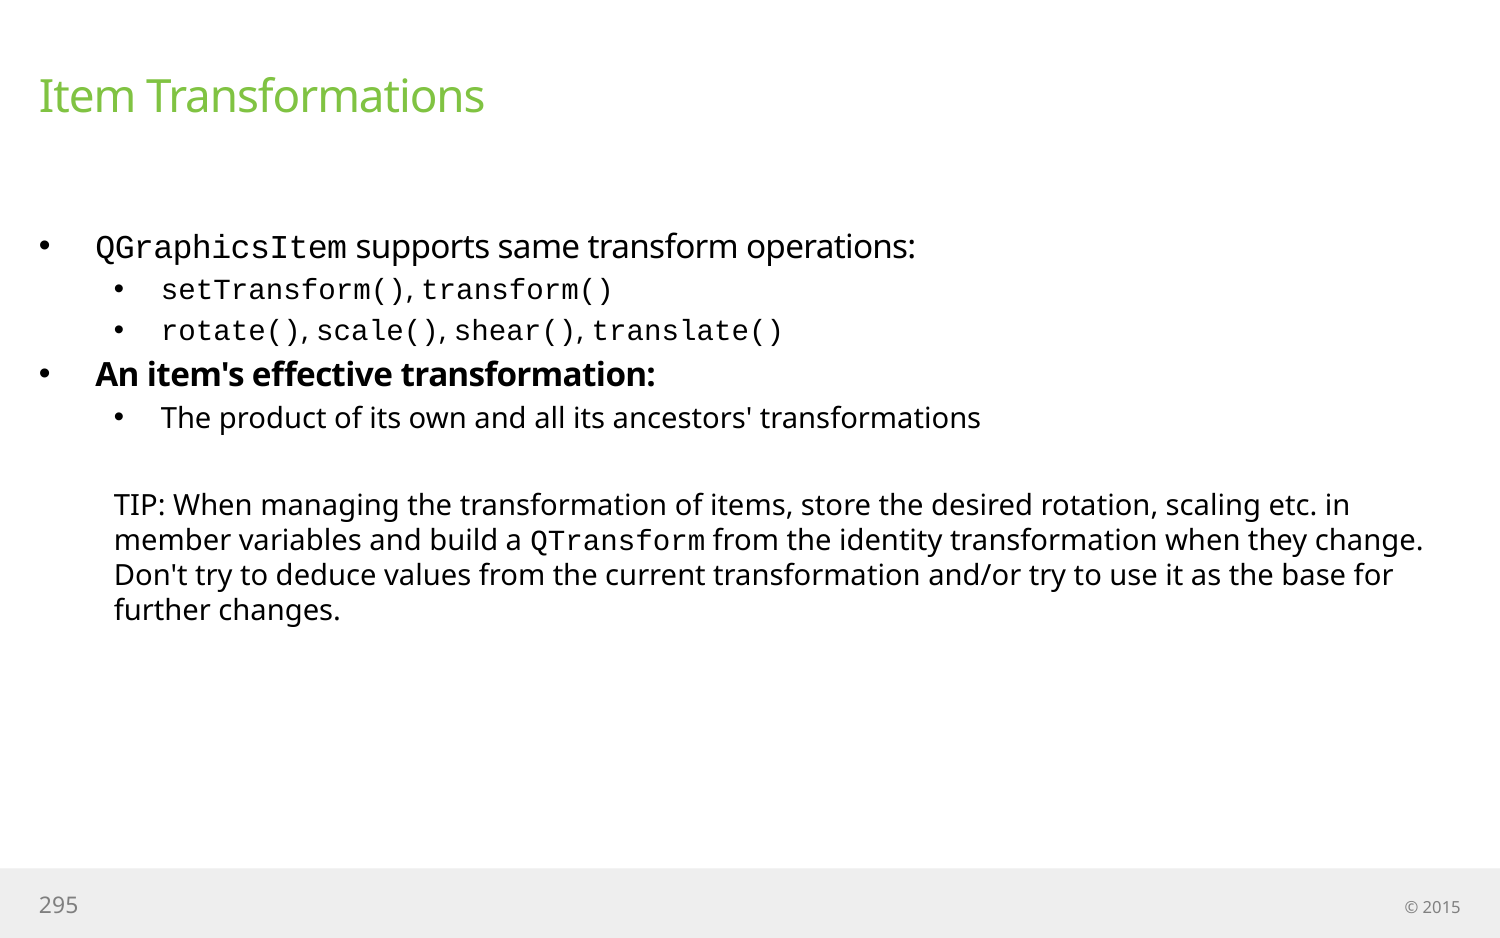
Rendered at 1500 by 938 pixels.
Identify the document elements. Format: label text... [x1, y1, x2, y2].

list QGraphicsItem supports same transform operations: setTransform(), transform() rotate(), scale(), shear(), translate() An item's effective transformation: The product of its own and all its ancestors' transformations TIP: When managing the transformation of items, store the desired rotation, scaling etc. in member variables and build a QTransform from the identity transformation when they change. Don't try to deduce values from the current transformation and/or try to use it as the base for further changes. [39, 224, 1471, 846]
slide_number 295 [39, 892, 410, 921]
title Item Transformations [39, 66, 1052, 195]
footer © 2015 [1188, 896, 1461, 917]
